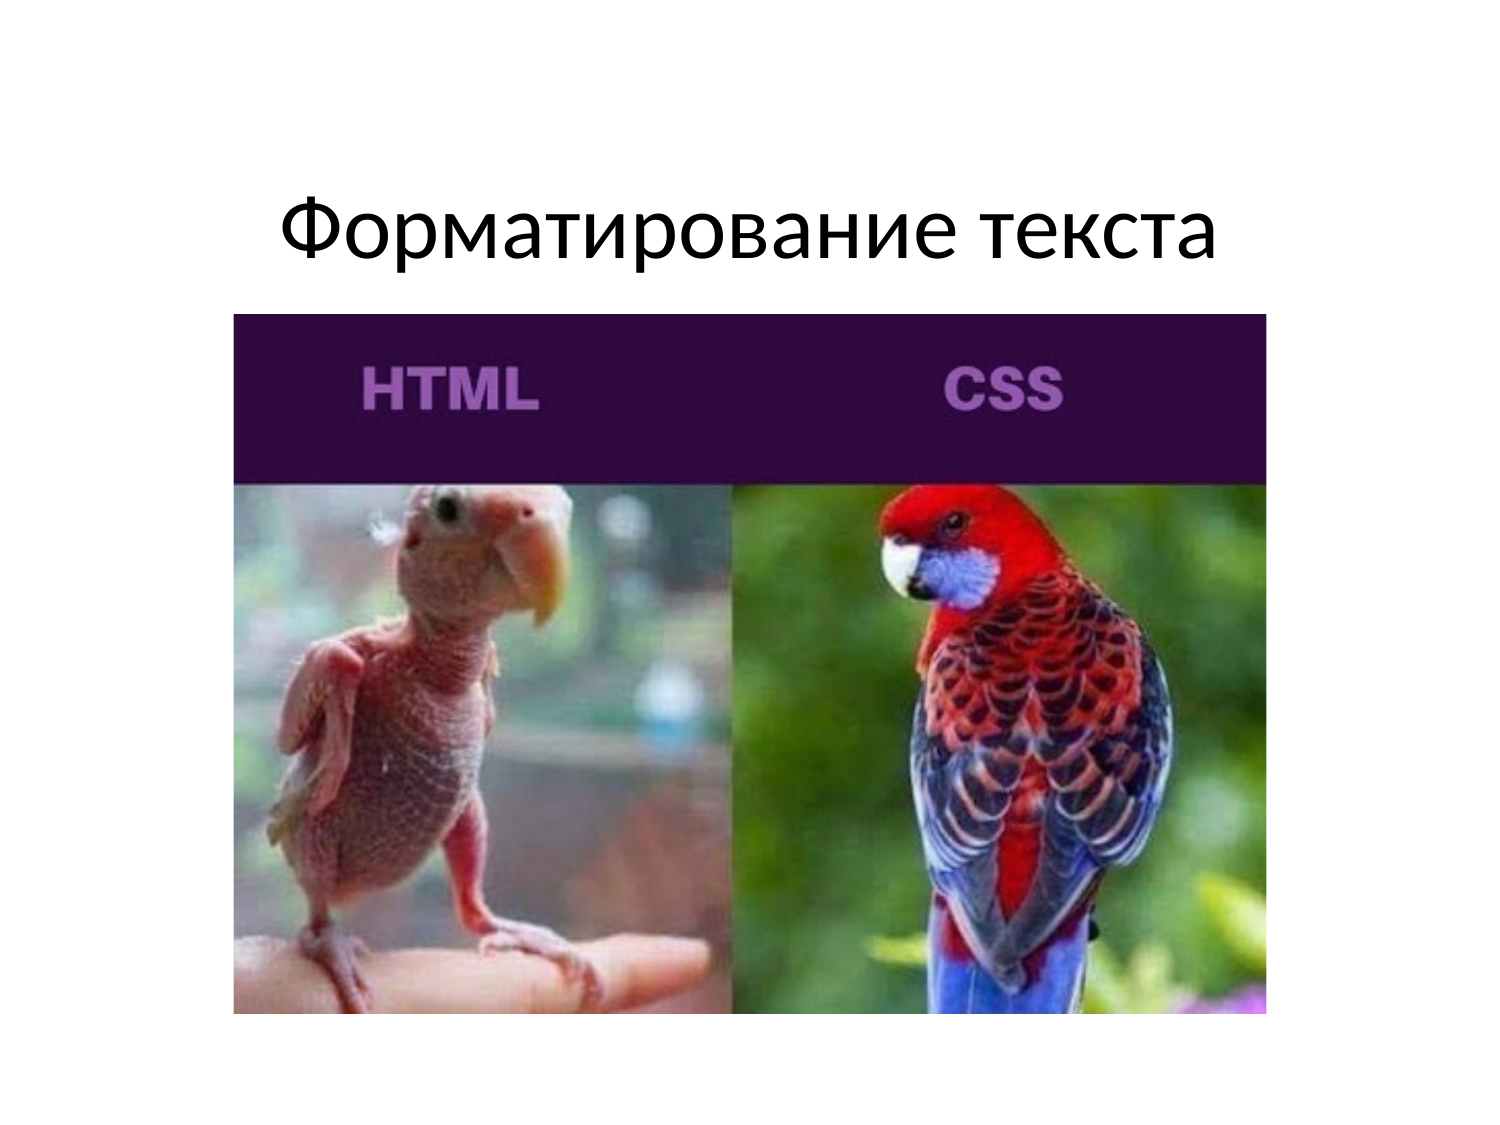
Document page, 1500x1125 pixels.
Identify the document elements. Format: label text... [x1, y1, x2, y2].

picture [233, 314, 1267, 1014]
title Форматирование текста [112, 101, 1388, 343]
